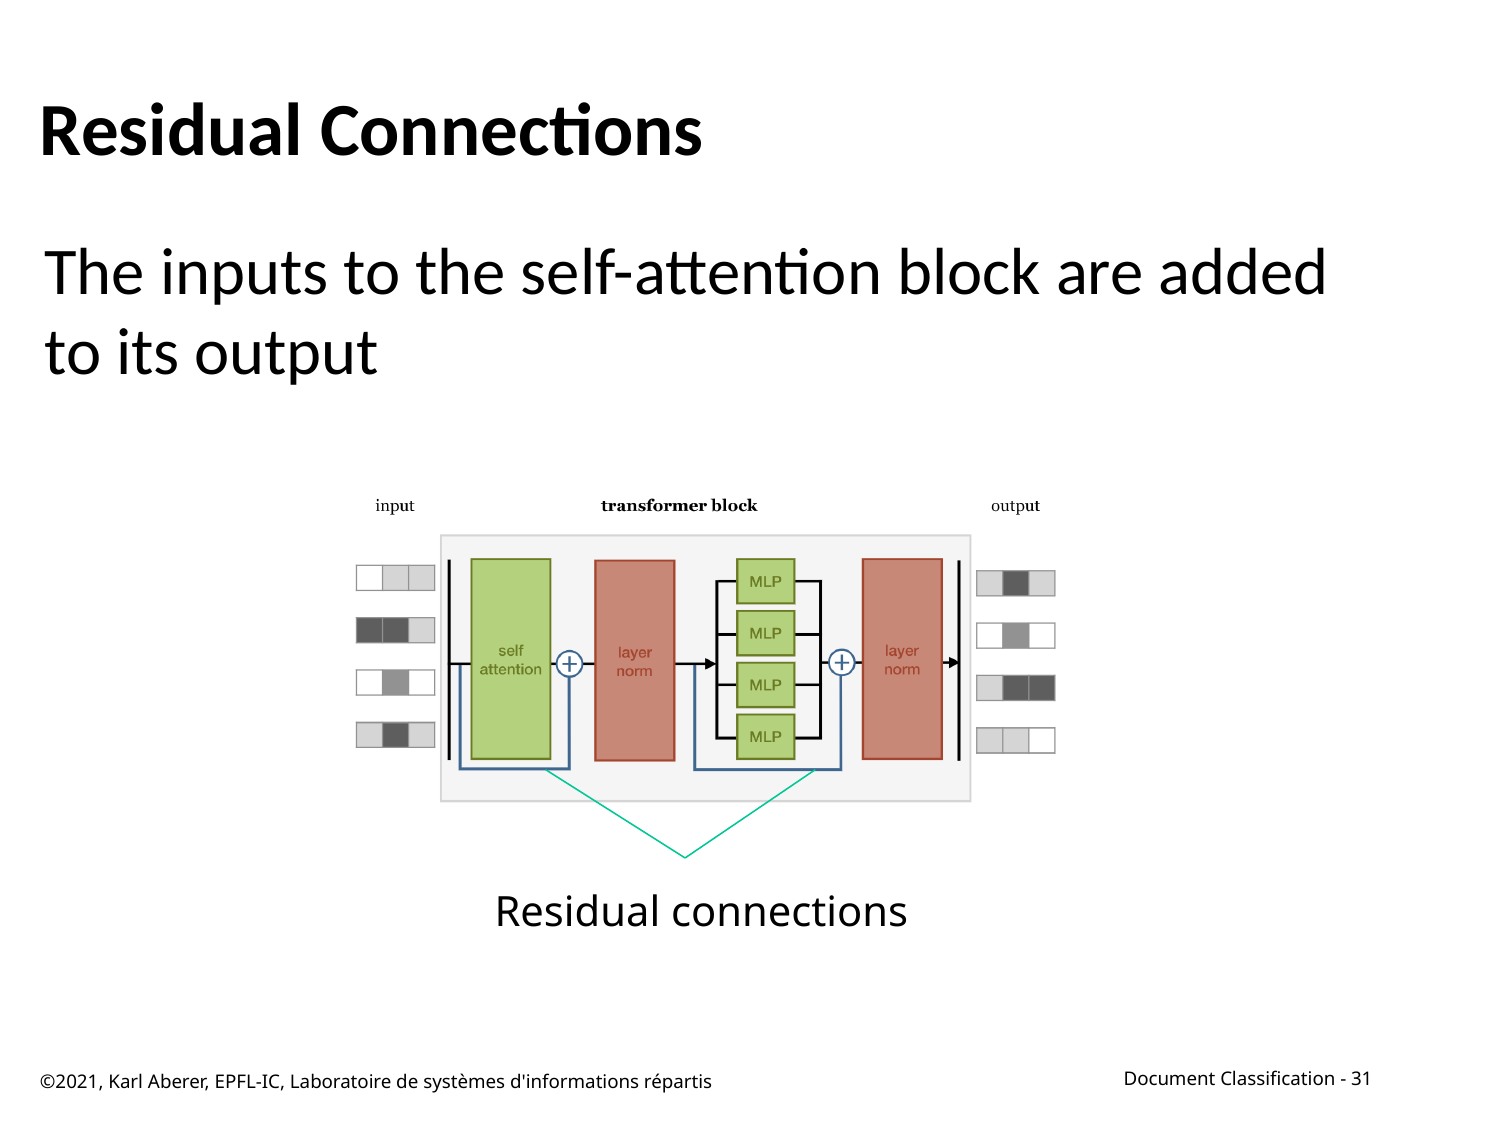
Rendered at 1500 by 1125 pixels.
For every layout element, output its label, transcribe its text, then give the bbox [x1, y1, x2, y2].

text_box Residual connections [479, 877, 924, 943]
picture [286, 479, 1085, 821]
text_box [545, 769, 683, 859]
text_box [684, 769, 816, 859]
footer ©2021, Karl Aberer, EPFL-IC, Laboratoire de systèmes d'informations répartis [24, 1062, 988, 1101]
title Residual Connections [24, 49, 1388, 201]
